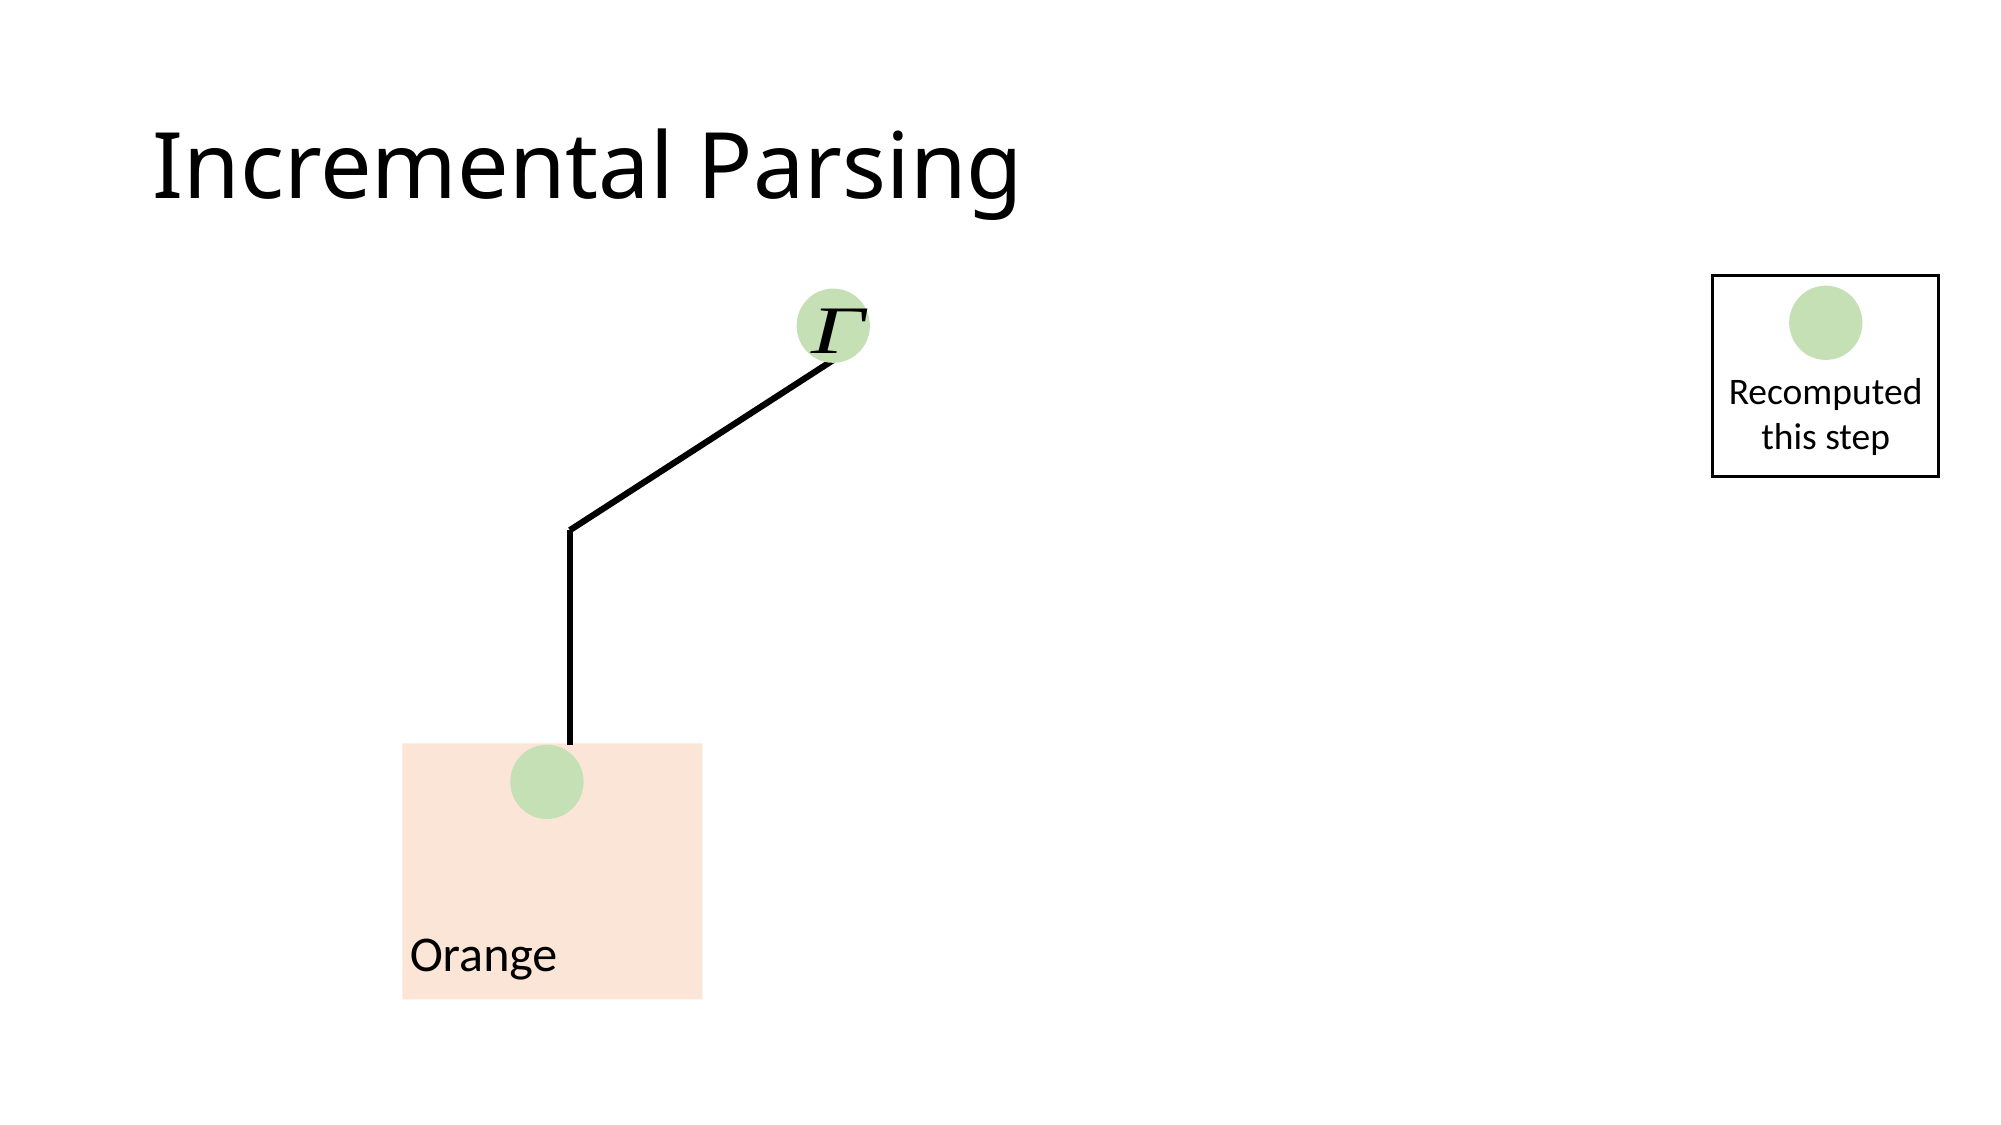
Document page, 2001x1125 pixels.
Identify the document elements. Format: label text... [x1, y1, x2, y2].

text_box [401, 742, 703, 1000]
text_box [569, 359, 834, 531]
text_box [509, 743, 585, 821]
text_box [795, 287, 871, 364]
title Incremental Parsing [137, 59, 1863, 278]
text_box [1712, 275, 1939, 477]
